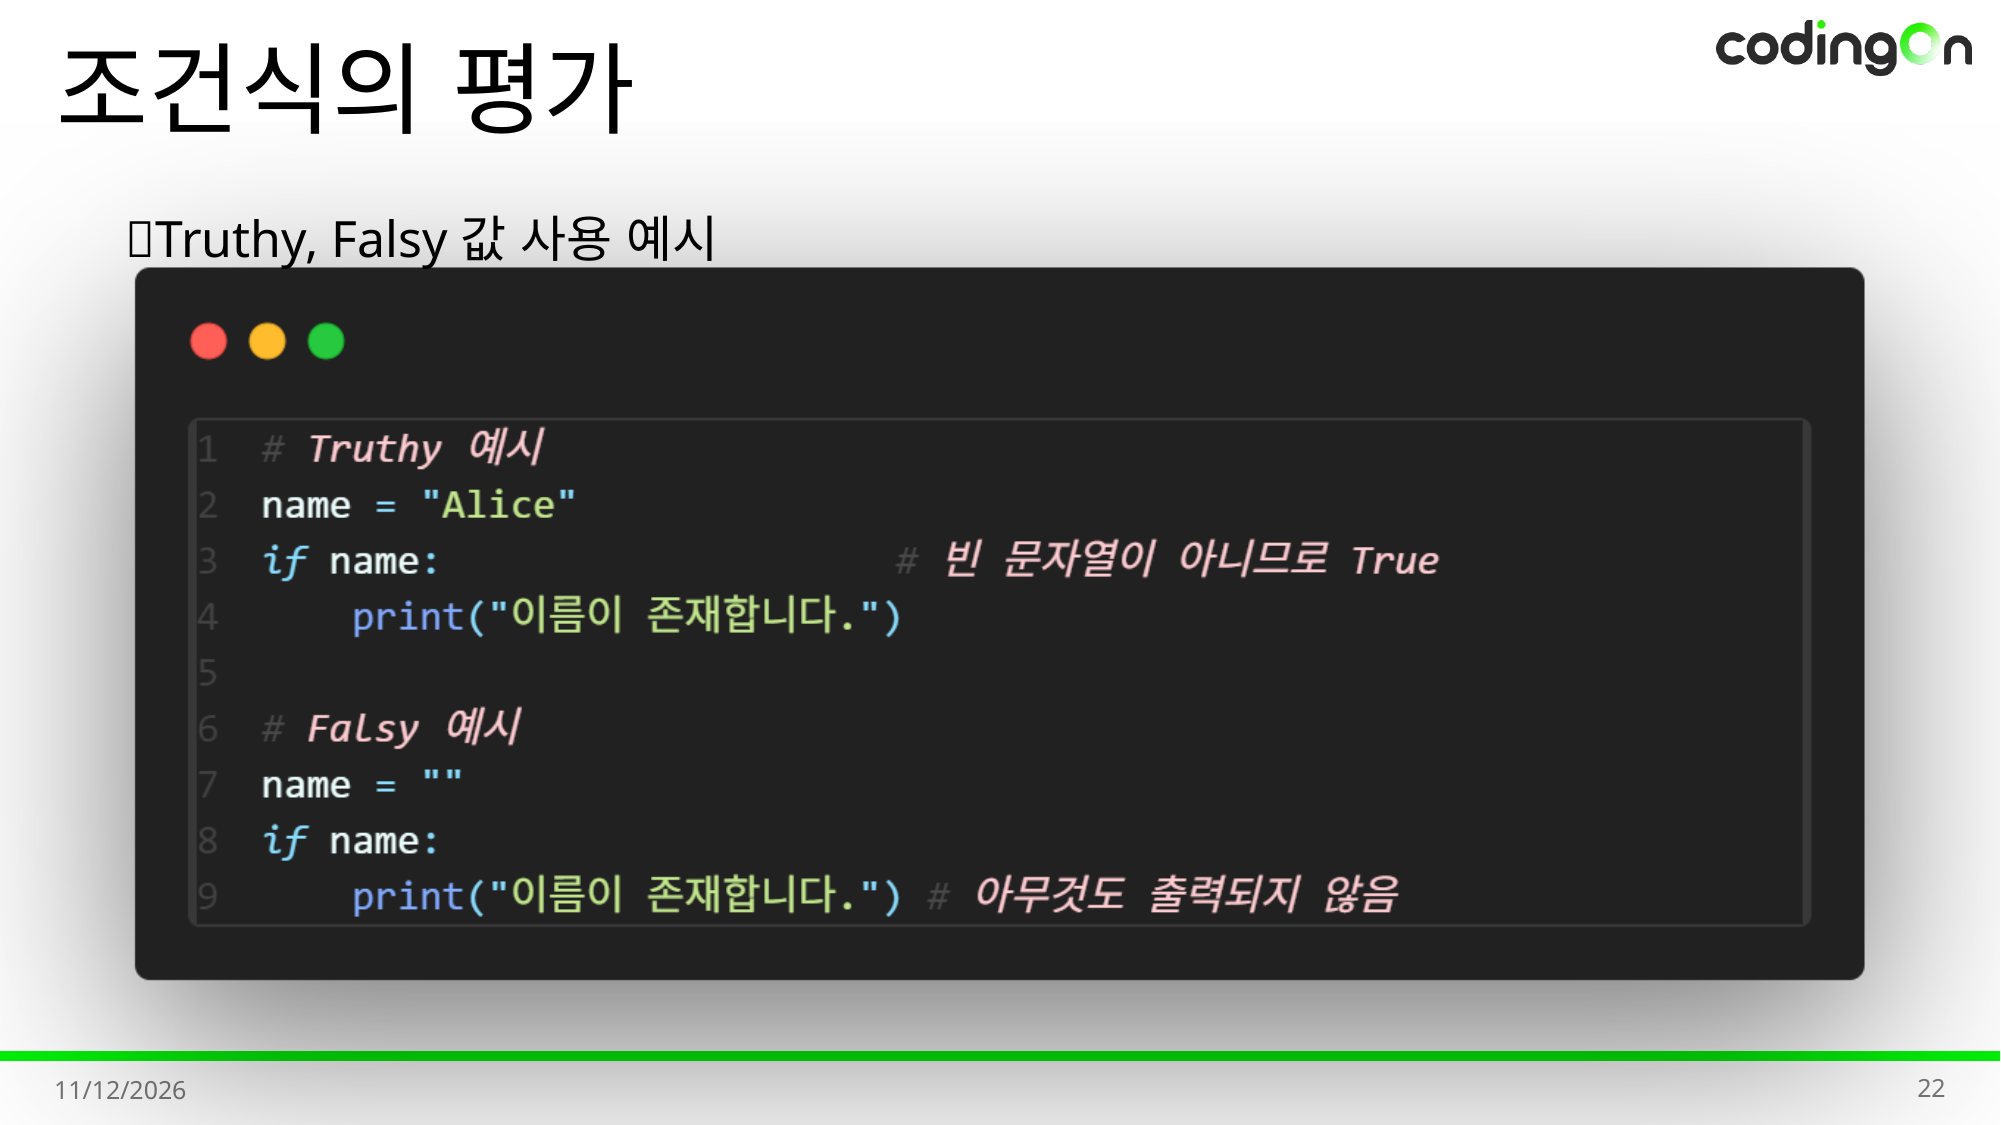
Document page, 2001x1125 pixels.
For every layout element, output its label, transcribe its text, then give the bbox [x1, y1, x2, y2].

title 조건식의 평가 [41, 0, 1767, 122]
picture [1767, 20, 1972, 76]
picture [0, 122, 2000, 1125]
